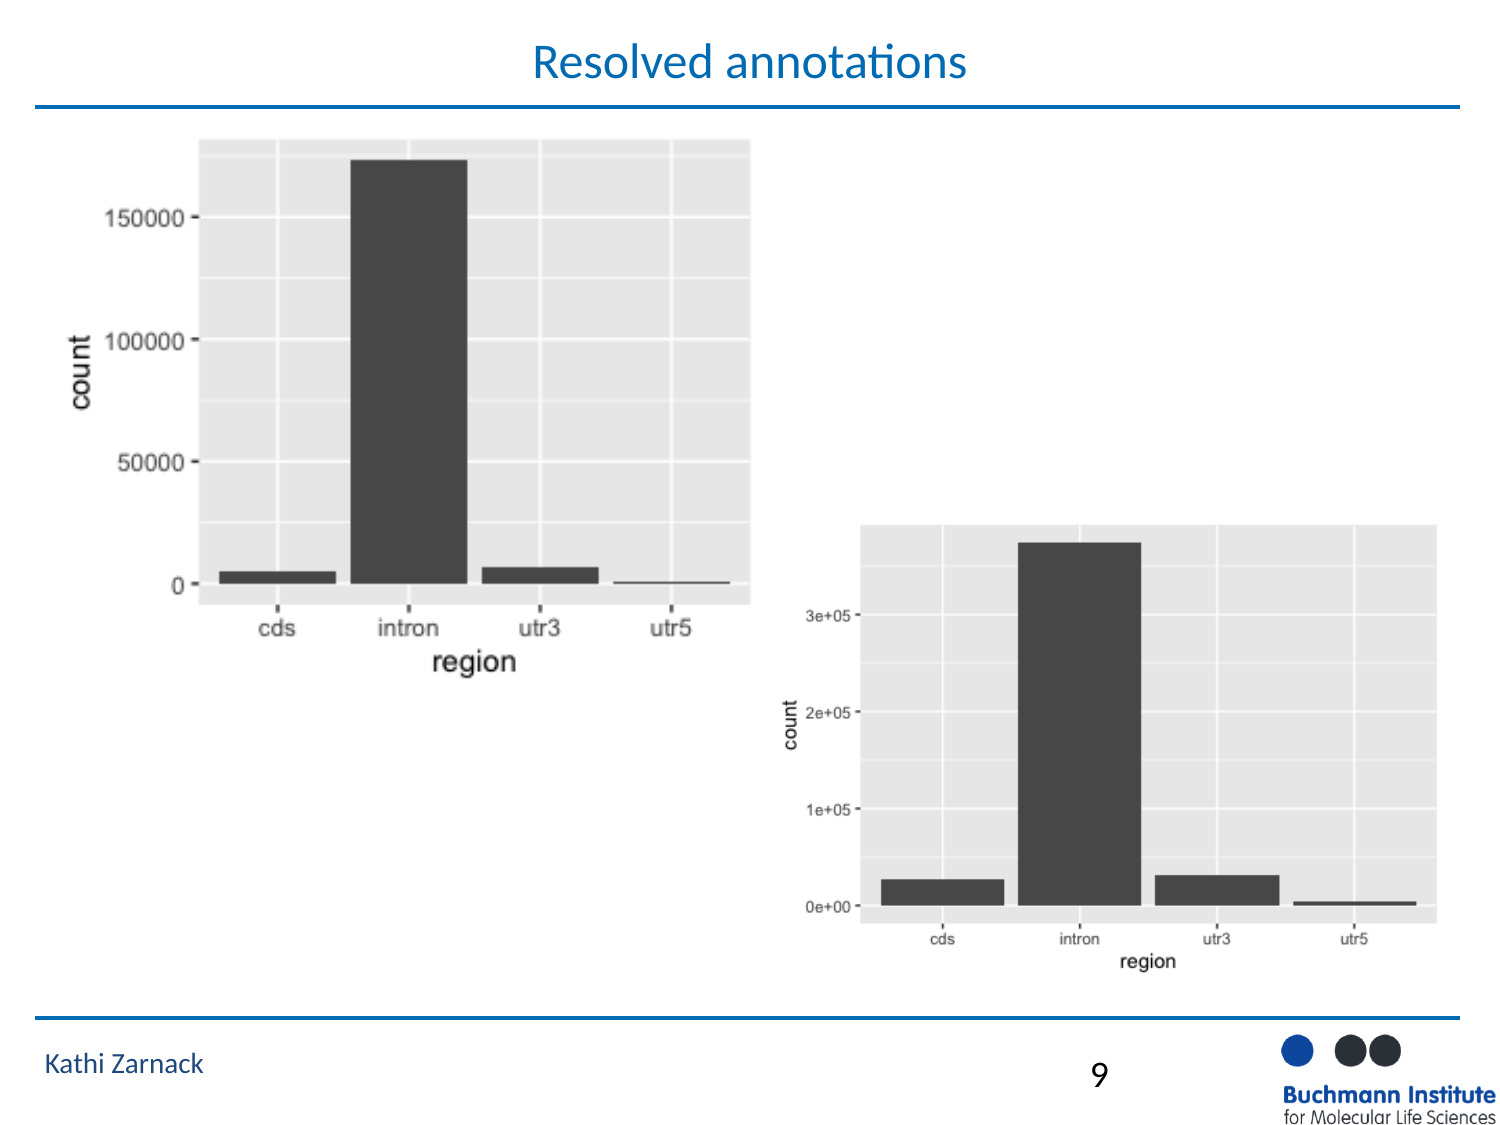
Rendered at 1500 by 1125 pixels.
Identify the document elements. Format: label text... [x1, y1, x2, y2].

picture [1281, 1034, 1496, 1125]
title Resolved annotations [75, 21, 1425, 114]
slide_number 9 [1074, 1042, 1425, 1103]
picture [52, 125, 766, 693]
picture [771, 514, 1448, 982]
